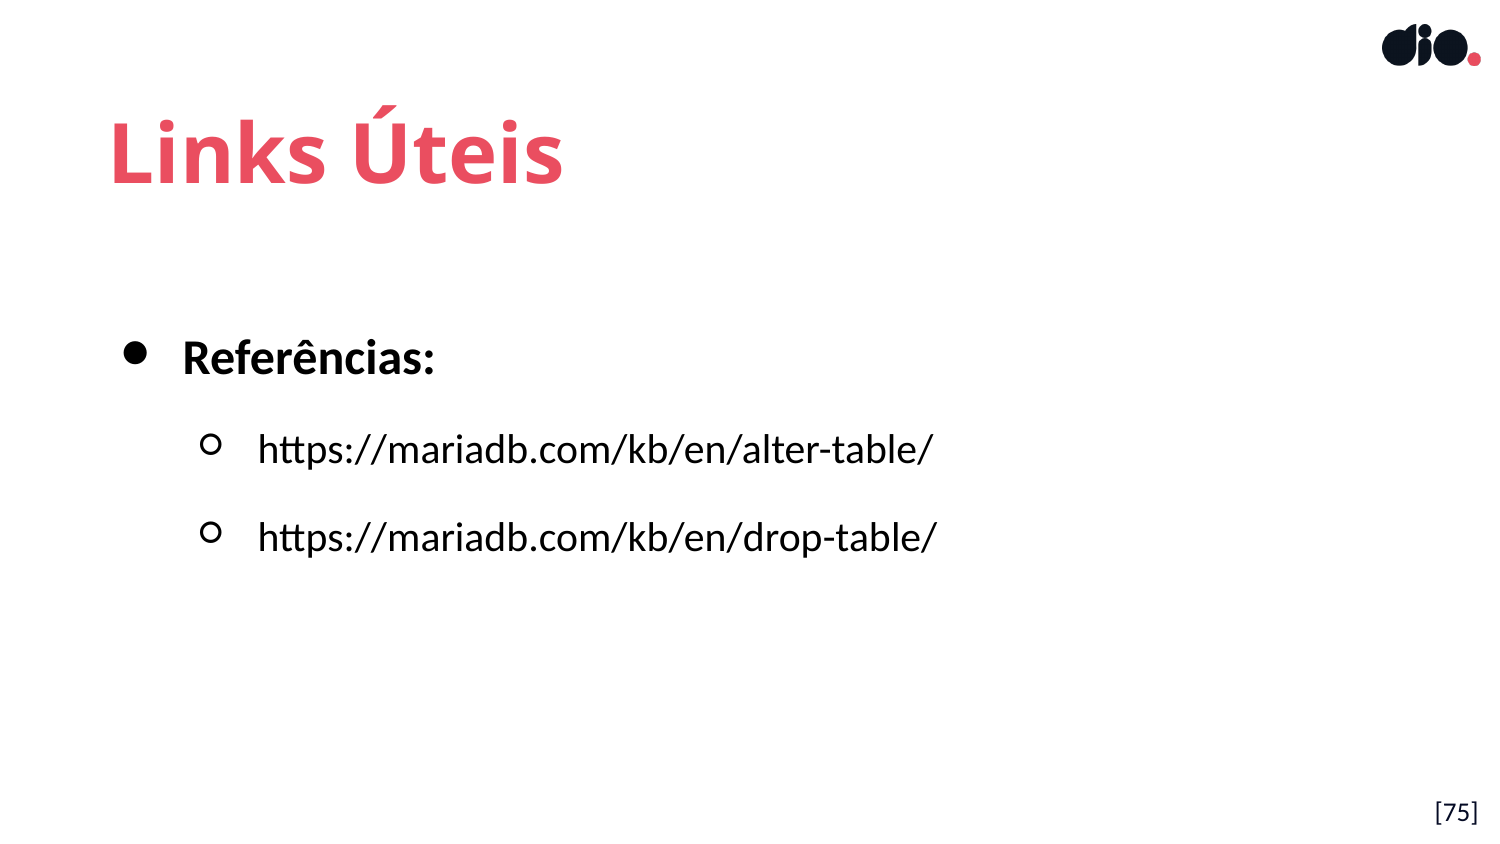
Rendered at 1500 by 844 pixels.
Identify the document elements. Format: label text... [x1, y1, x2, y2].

text_box Links Úteis [92, 73, 1408, 213]
slide_number [75] [1403, 779, 1494, 844]
picture [1382, 24, 1481, 67]
text_box Referências: https://mariadb.com/kb/en/alter-table/ https://mariadb.com/kb/en/drop-table/ [92, 213, 1408, 780]
